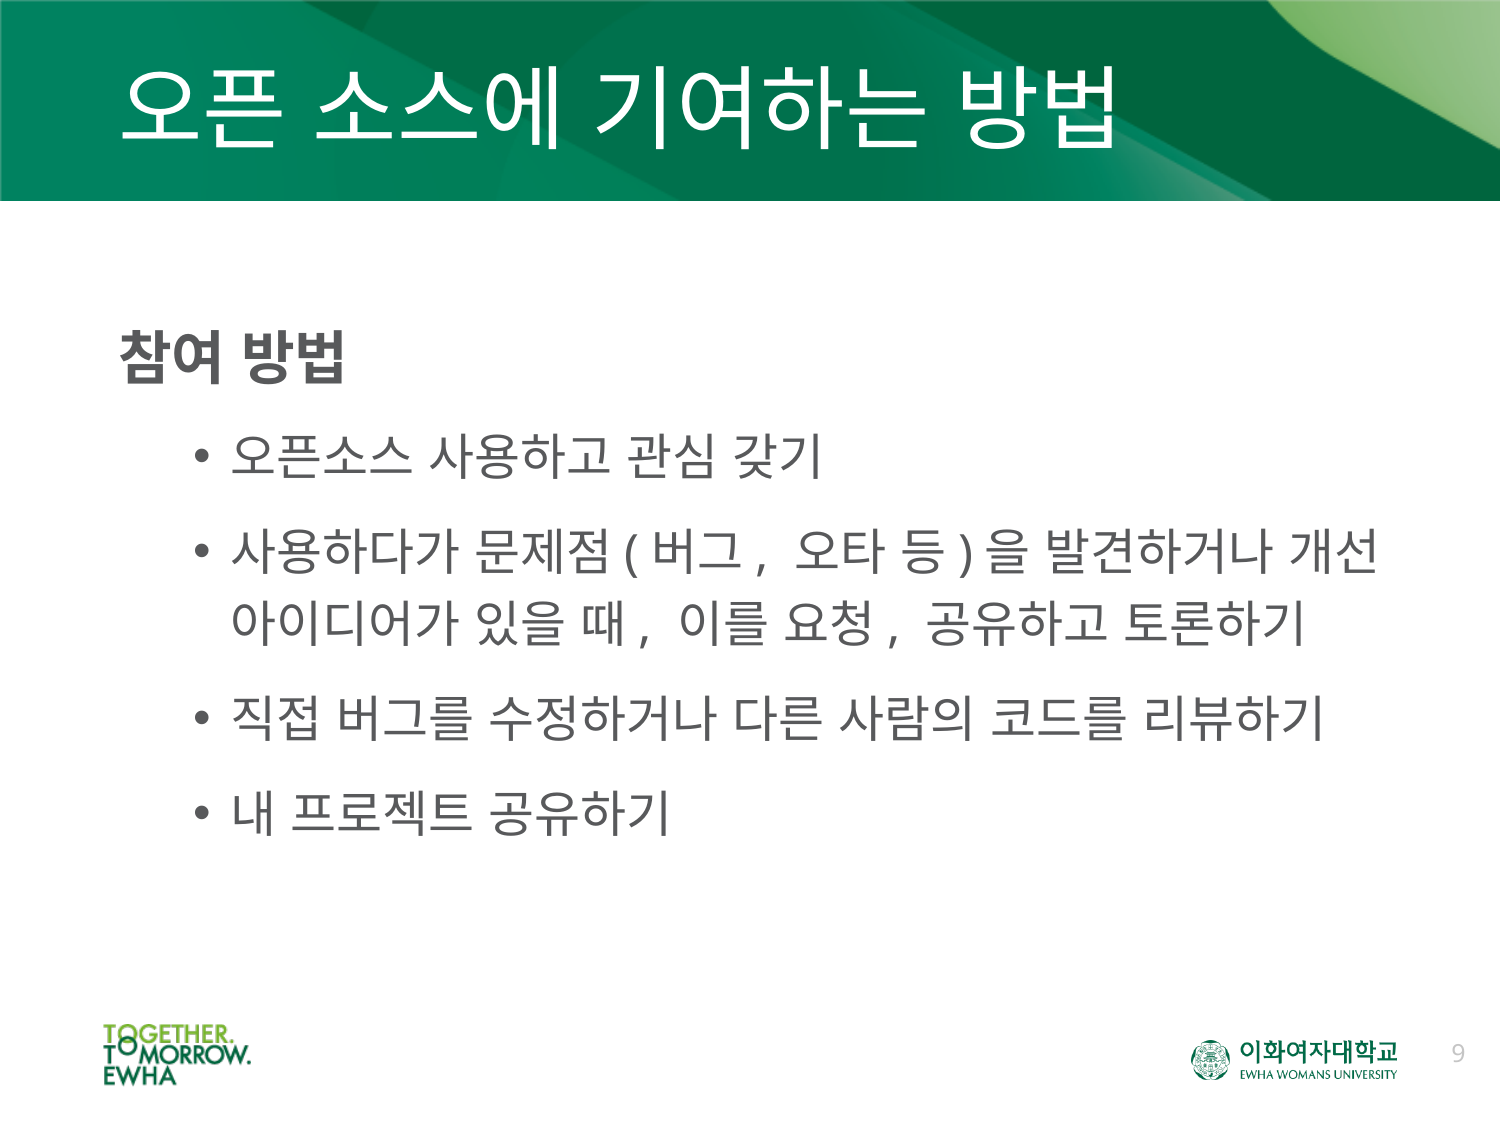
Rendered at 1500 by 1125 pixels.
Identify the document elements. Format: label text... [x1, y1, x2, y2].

title 오픈 소스에 기여하는 방법 [103, 4, 1397, 222]
picture [0, 0, 1500, 201]
picture [103, 1024, 251, 1087]
slide_number 9 [1142, 1024, 1481, 1085]
list 참여 방법 오픈소스 사용하고 관심 갖기 사용하다가 문제점(버그, 오타 등)을 발견하거나 개선 아이디어가 있을 때, 이를 요청, 공유하고 토론하기 직접 버그를 수정하거나 다른 사람의 코드를 리뷰하기 내 프로젝트 공유하기 [103, 299, 1456, 1014]
